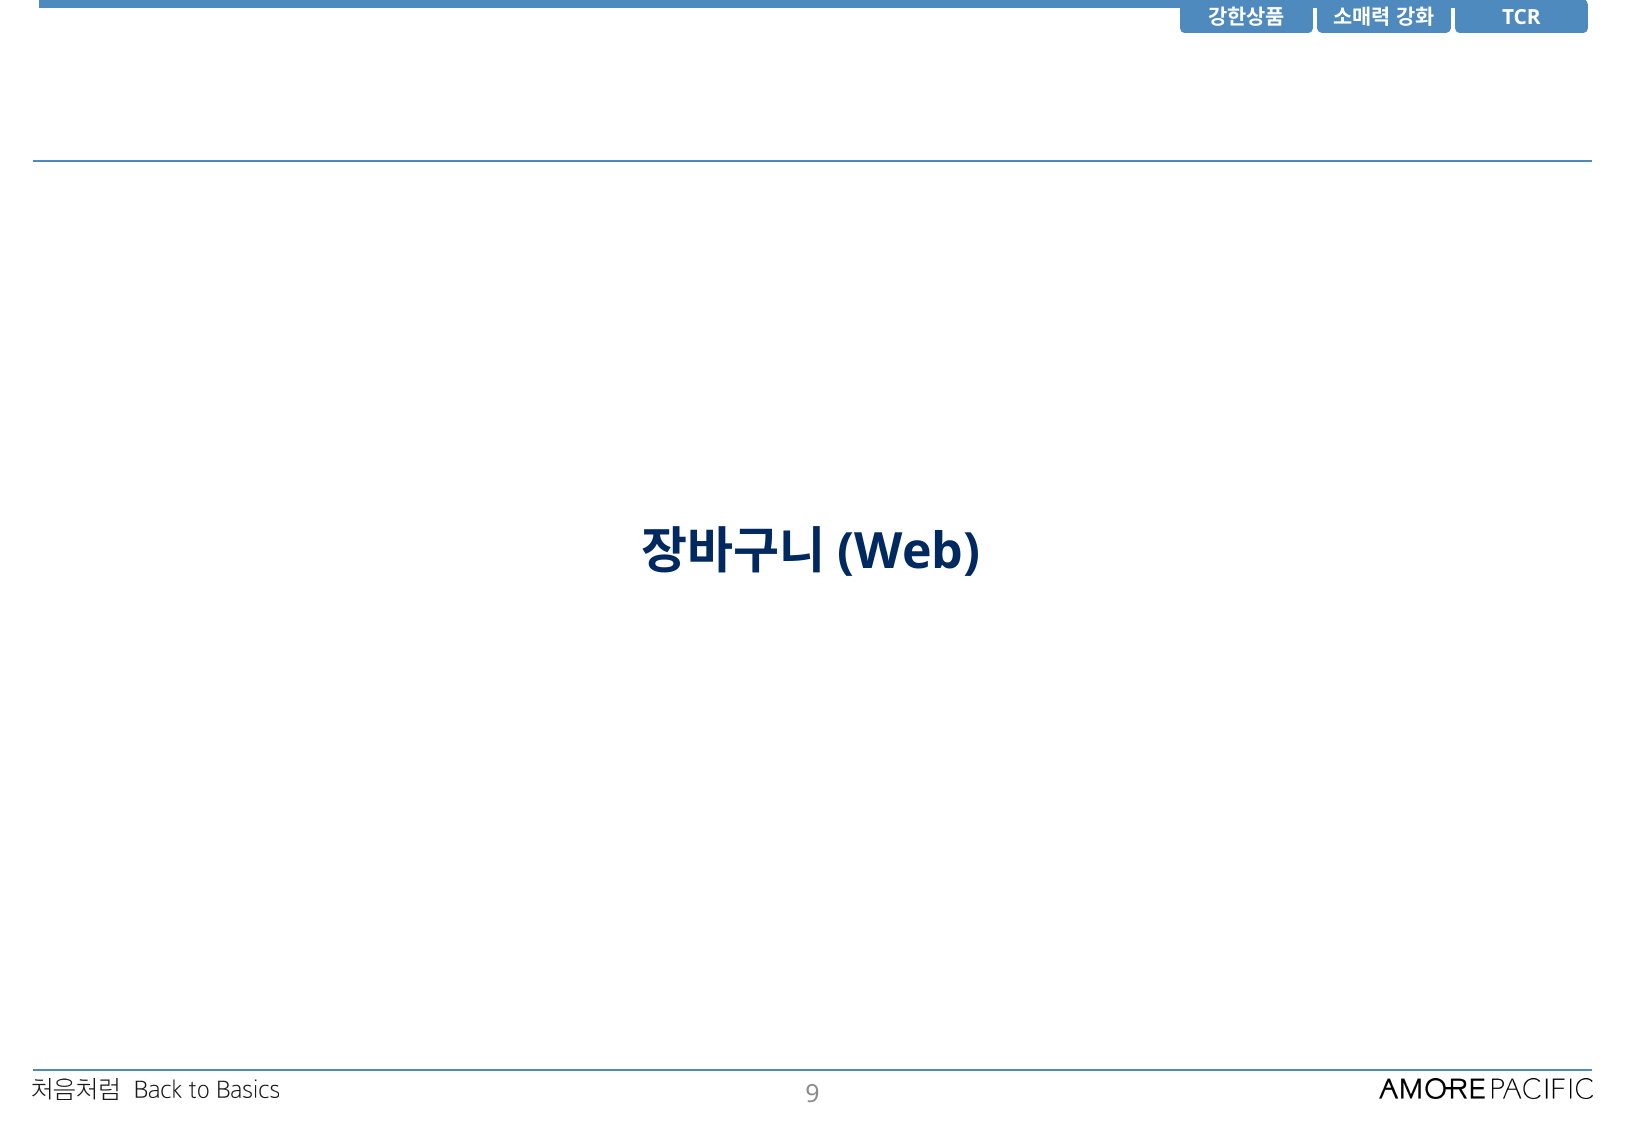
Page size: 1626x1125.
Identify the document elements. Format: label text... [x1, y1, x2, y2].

picture [1379, 1078, 1593, 1099]
text_box 장바구니(Web) [641, 518, 981, 579]
slide_number 9 [761, 1070, 864, 1102]
picture [32, 1078, 279, 1100]
